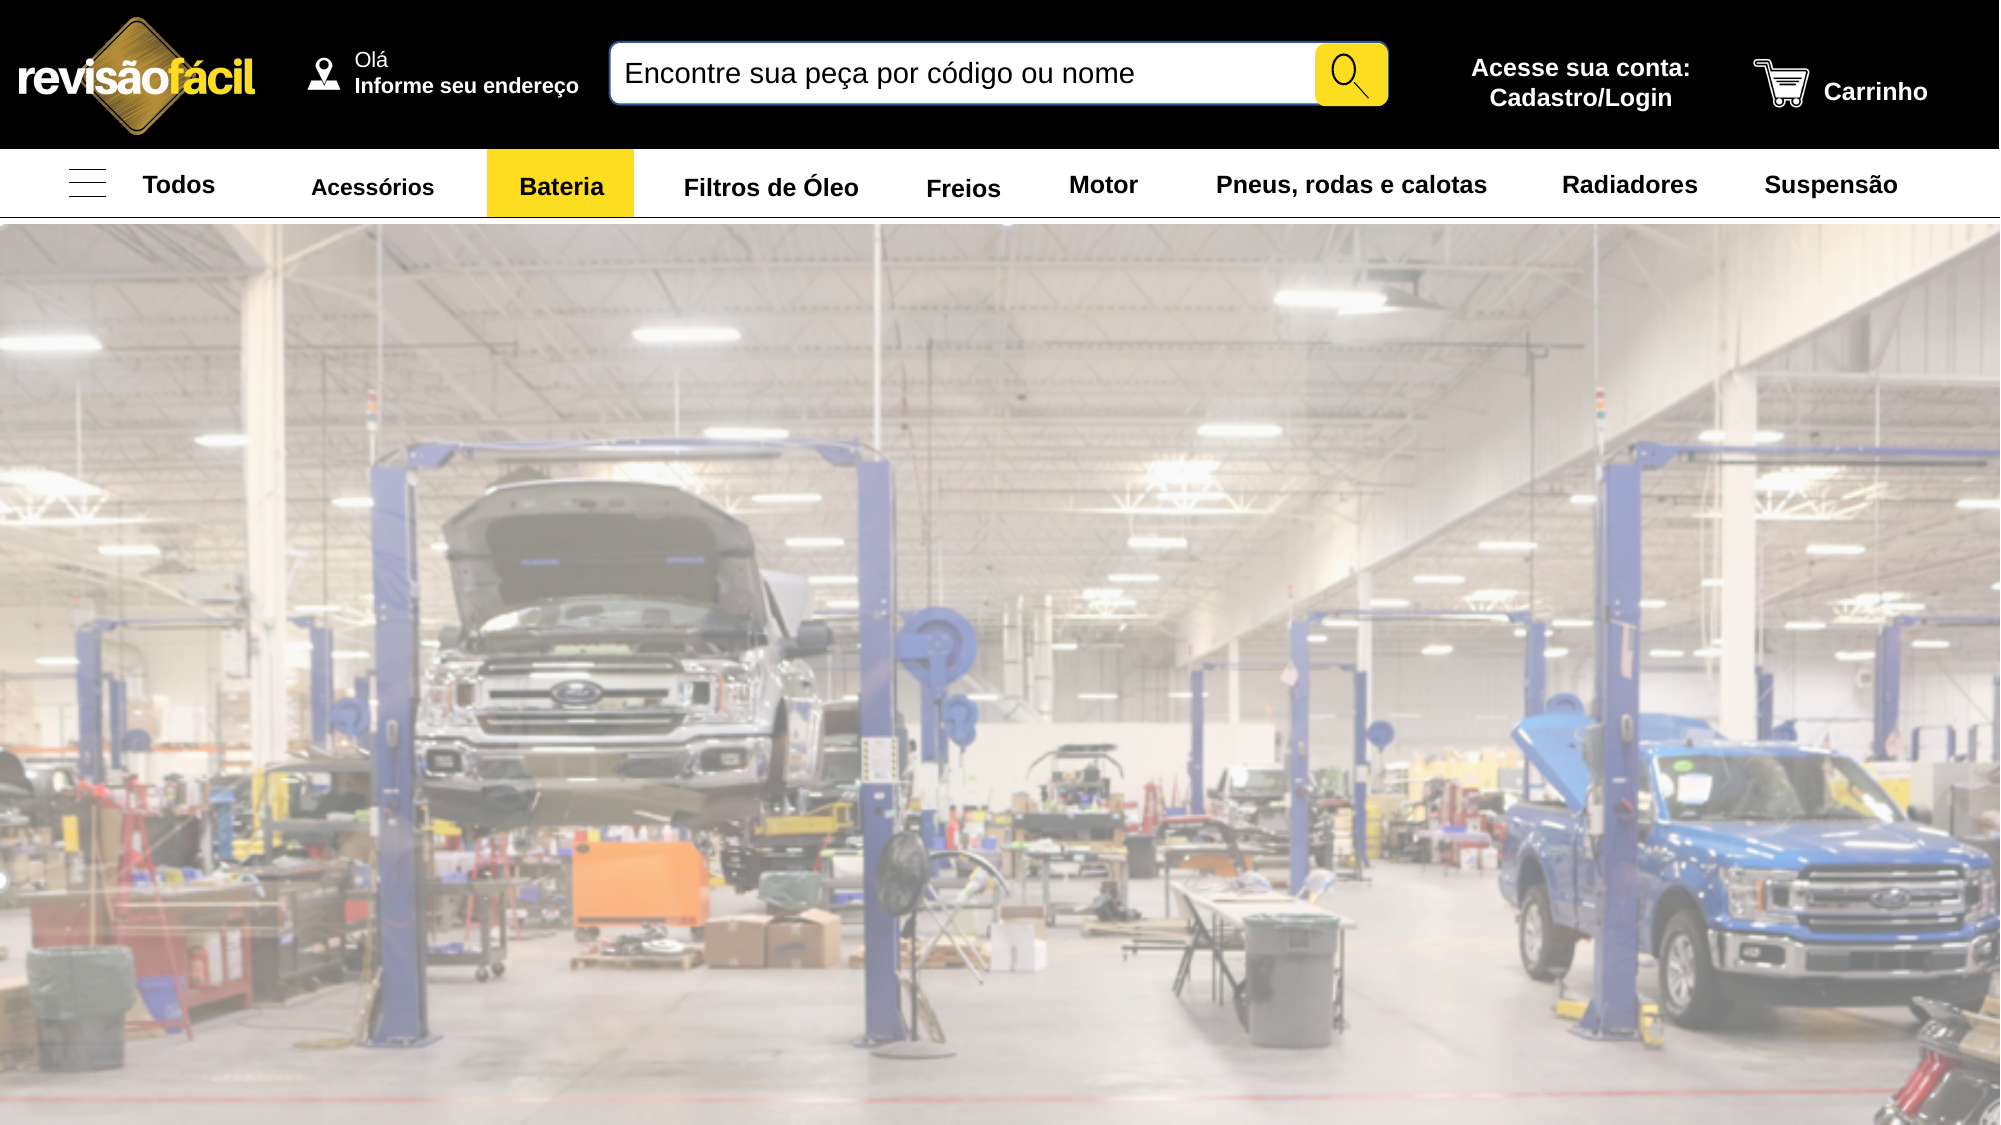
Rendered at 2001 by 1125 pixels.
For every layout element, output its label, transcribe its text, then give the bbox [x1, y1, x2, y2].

text_box Motor [1049, 161, 1159, 206]
text_box Acesse sua conta: Cadastro/Login [1448, 43, 1715, 119]
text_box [68, 169, 106, 197]
picture [19, 17, 255, 135]
text_box Todos [120, 161, 238, 206]
text_box [1314, 42, 1390, 108]
picture [306, 56, 342, 92]
text_box [609, 40, 1389, 49]
text_box [486, 149, 635, 163]
picture [1736, 37, 1828, 126]
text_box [1332, 54, 1369, 99]
text_box Carrinho [1828, 68, 1947, 113]
text_box Filtros de Óleo [667, 218, 876, 224]
text_box [0, 0, 1999, 149]
text_box Acessórios [289, 165, 457, 217]
text_box Filtros de Óleo [667, 164, 876, 217]
text_box Bateria [486, 163, 637, 217]
text_box Bateria [486, 218, 637, 224]
text_box Encontre sua peça por código ou nome [609, 47, 1370, 98]
text_box Radiadores [1546, 160, 1715, 206]
picture [0, 224, 2000, 1125]
text_box Olá Informe seu endereço [339, 38, 637, 106]
text_box Suspensão [1745, 161, 1918, 206]
text_box Pneus, rodas e calotas [1189, 160, 1516, 206]
text_box Freios [909, 165, 1019, 211]
text_box Acessórios [289, 218, 457, 224]
text_box [608, 49, 1319, 106]
